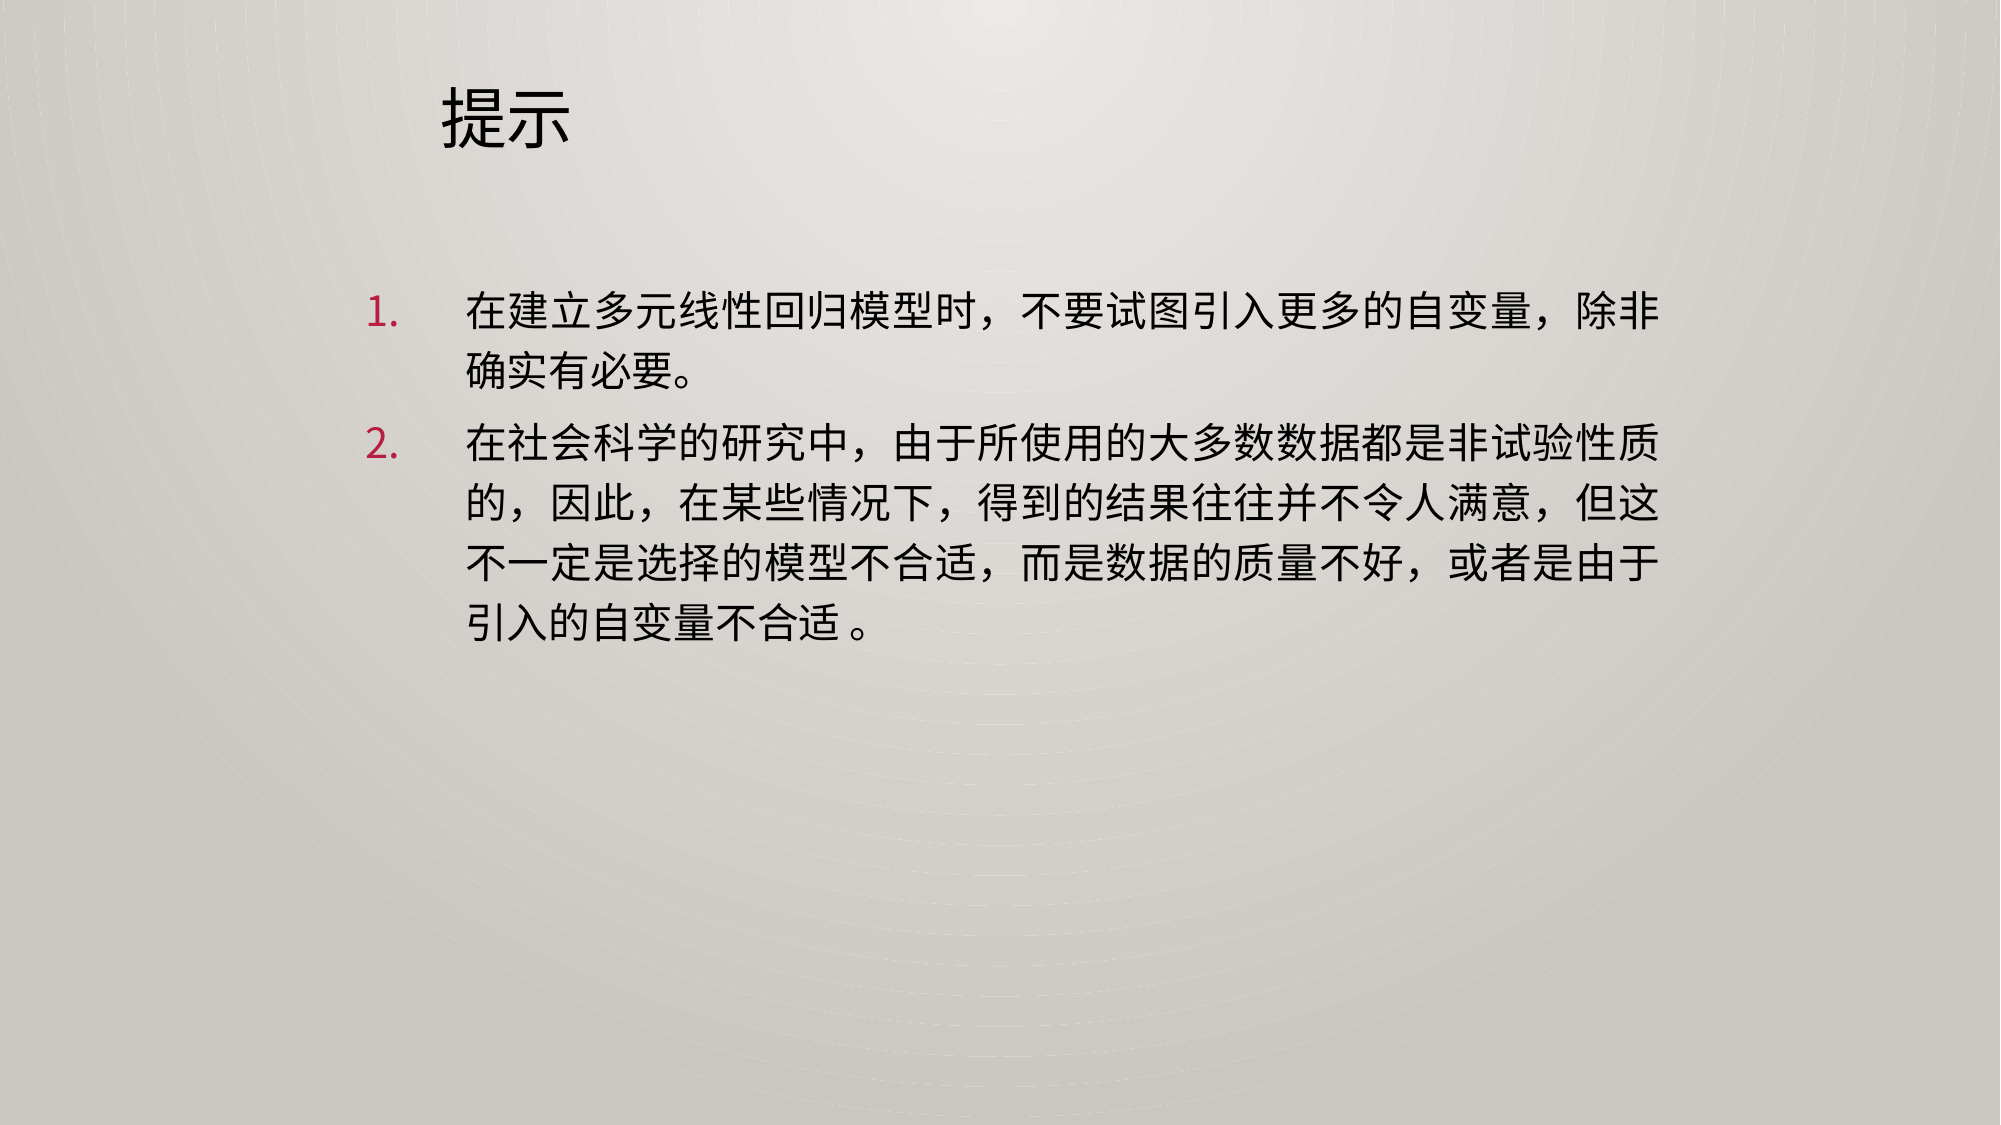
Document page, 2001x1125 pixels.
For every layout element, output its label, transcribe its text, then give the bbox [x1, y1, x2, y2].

list 在建立多元线性回归模型时，不要试图引入更多的自变量，除非确实有必要。 在社会科学的研究中，由于所使用的大多数数据都是非试验性质的，因此，在某些情况下，得到的结果往往并不令人满意，但这不一定是选择的模型不合适，而是数据的质量不好，或者是由于引入的自变量不合适 。 [350, 267, 1675, 1013]
title 提示 [425, 78, 1575, 241]
